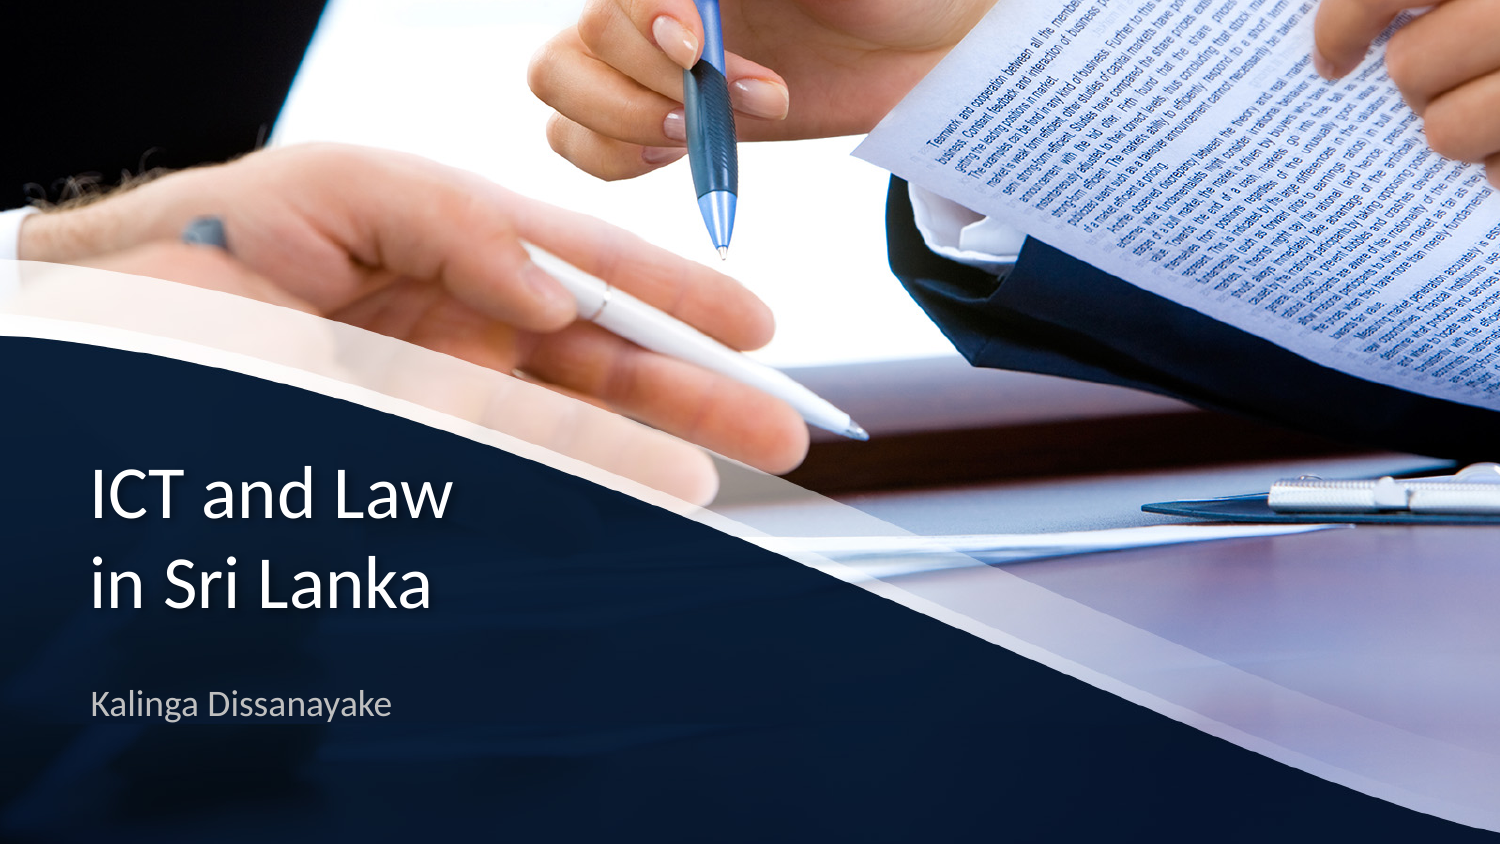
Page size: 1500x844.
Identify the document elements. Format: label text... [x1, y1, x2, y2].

subtitle Kalinga Dissanayake [75, 671, 1419, 797]
title ICT and Law in Sri Lanka [74, 402, 1421, 664]
picture [0, 0, 1500, 844]
